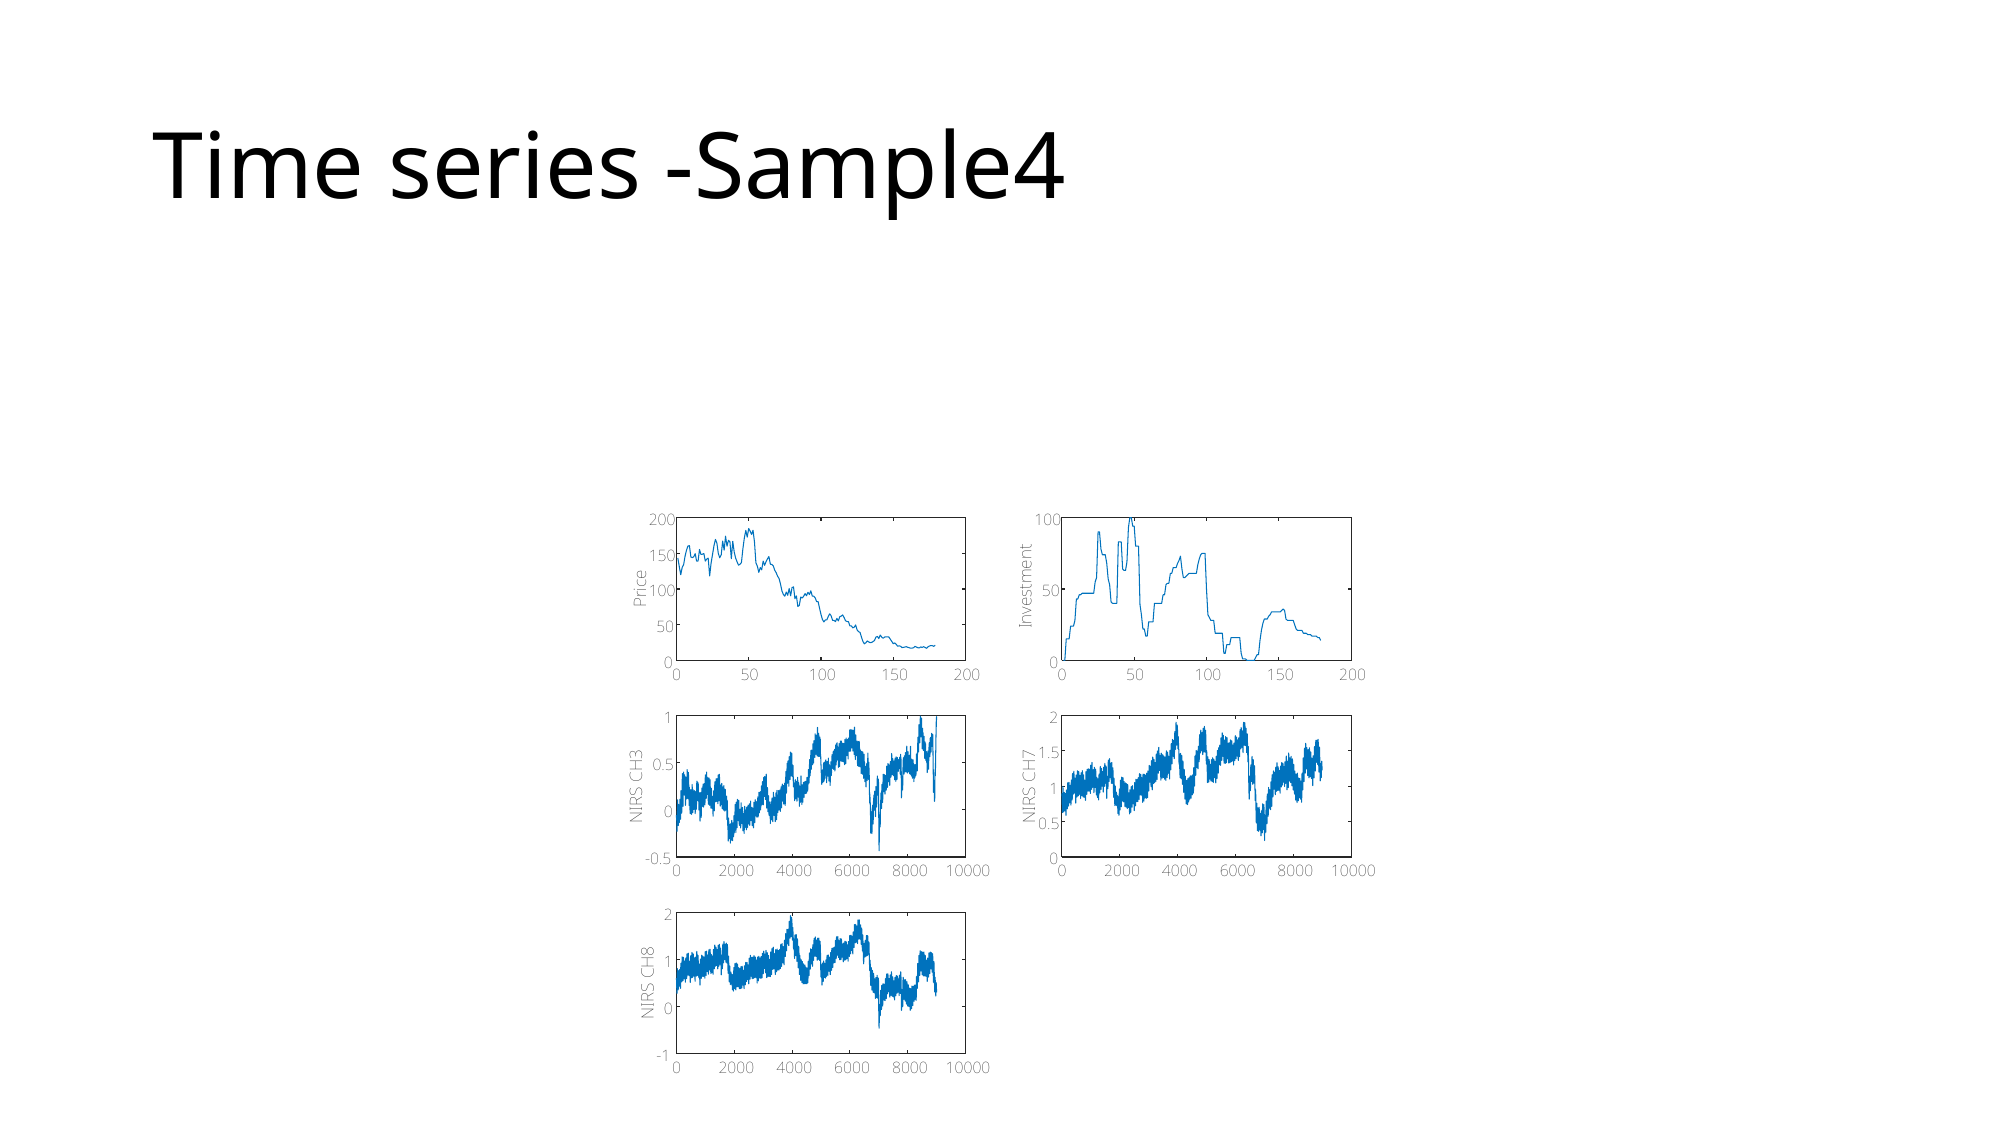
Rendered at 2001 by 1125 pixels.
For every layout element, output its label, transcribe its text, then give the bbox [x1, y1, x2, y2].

title Time series -Sample4 [137, 59, 1863, 278]
picture [562, 468, 1438, 1125]
